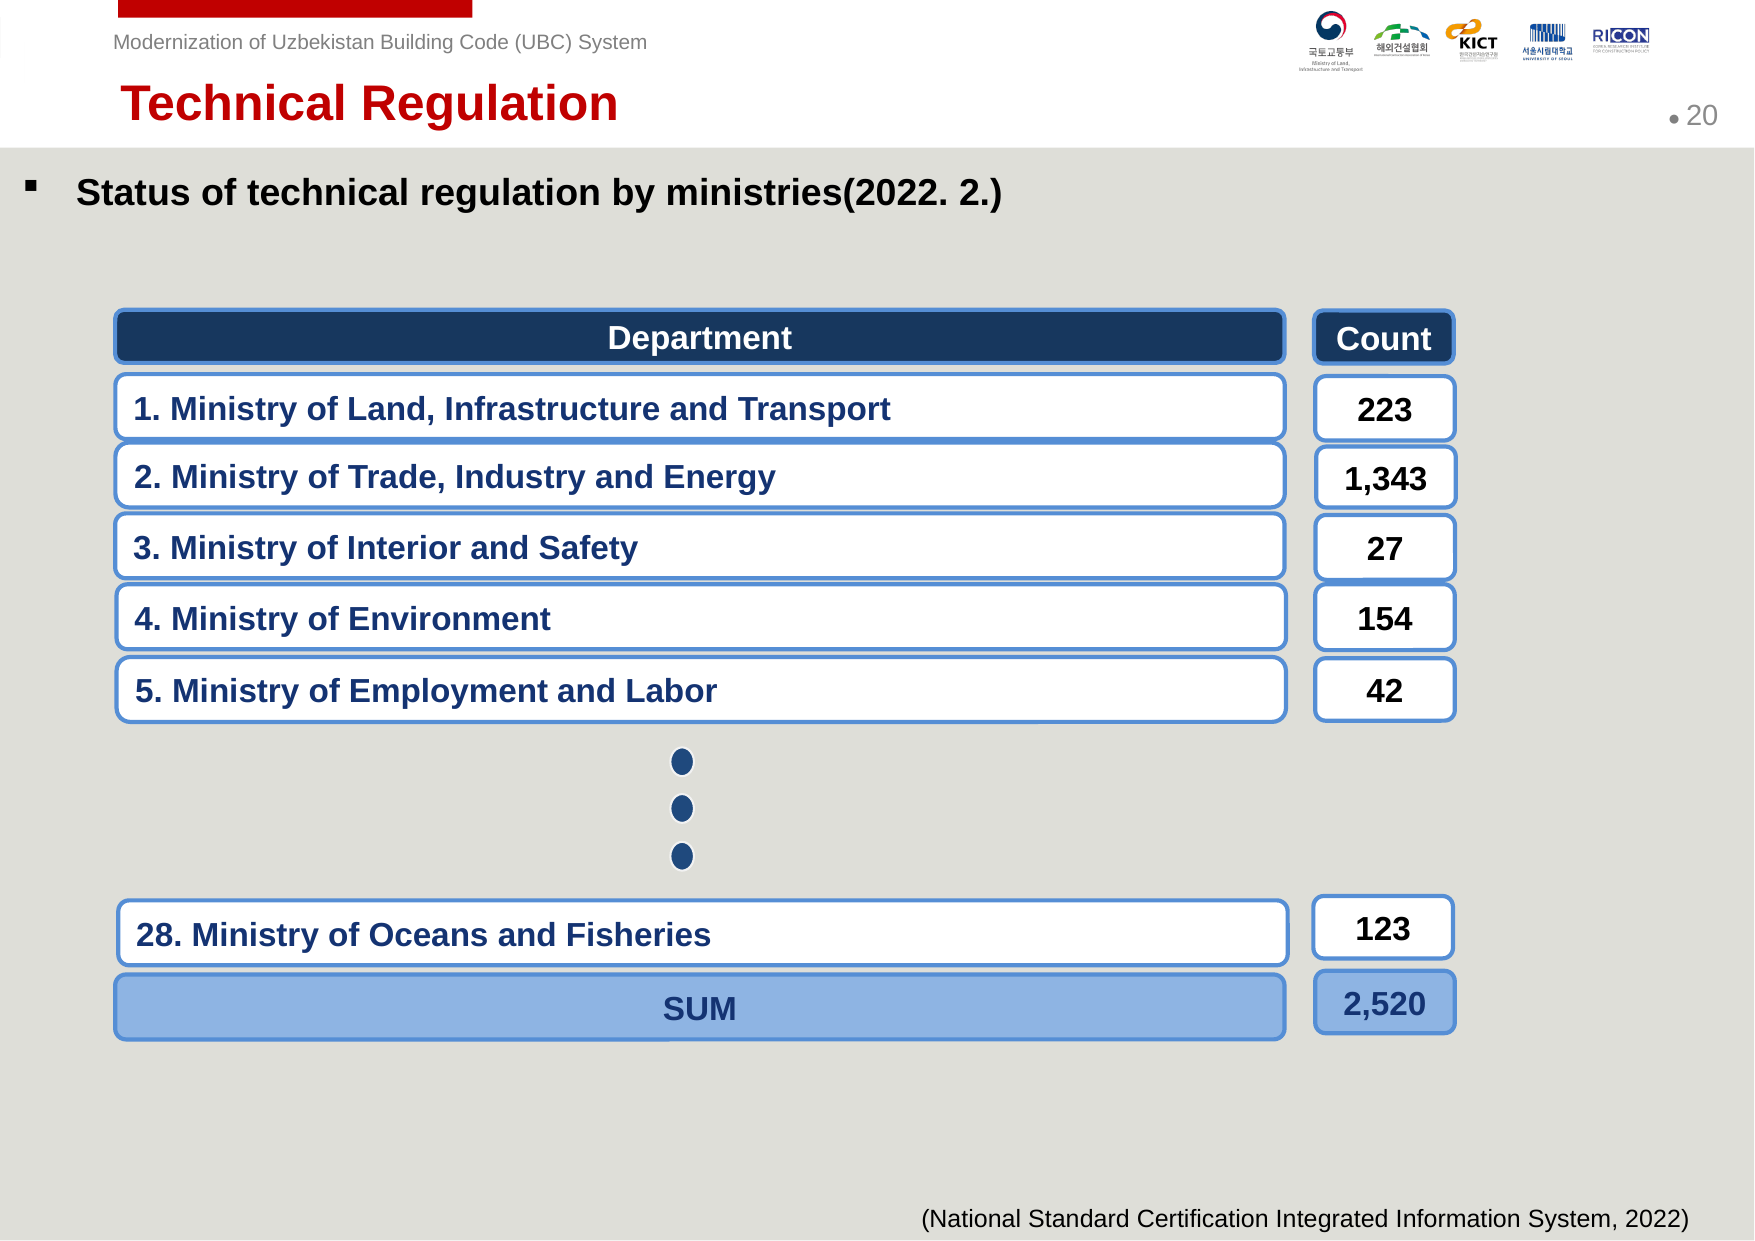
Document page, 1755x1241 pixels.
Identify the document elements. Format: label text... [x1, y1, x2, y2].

picture [1296, 5, 1366, 70]
text_box 1,343 [1314, 444, 1458, 510]
text_box [670, 794, 694, 823]
text_box 5. Ministry of Employment and Labor [114, 654, 1289, 725]
text_box 2,520 [1313, 968, 1457, 1036]
text_box Count [1311, 308, 1456, 366]
picture [1372, 20, 1432, 61]
text_box [670, 747, 694, 777]
text_box [670, 841, 694, 871]
text_box SUM [113, 972, 1287, 1042]
text_box 28. Ministry of Oceans and Fisheries [116, 898, 1290, 968]
picture [1508, 10, 1687, 70]
text_box 123 [1311, 893, 1456, 961]
text_box 223 [1313, 373, 1457, 443]
text_box 2. Ministry of Trade, Industry and Energy [113, 440, 1287, 510]
list Status of technical regulation by ministries(2022. 2.) [4, 159, 1712, 1190]
text_box 154 [1313, 582, 1457, 653]
text_box 42 [1313, 656, 1457, 723]
picture [1443, 15, 1503, 66]
text_box Department [113, 307, 1287, 365]
text_box (National Standard Certification Integrated Information System, 2022) [906, 1194, 1752, 1240]
text_box 3. Ministry of Interior and Safety [113, 511, 1287, 581]
text_box 4. Ministry of Environment [114, 582, 1289, 652]
list Technical Regulation [99, 67, 1671, 135]
text_box 27 [1313, 512, 1458, 582]
text_box 1. Ministry of Land, Infrastructure and Transport [113, 372, 1287, 441]
